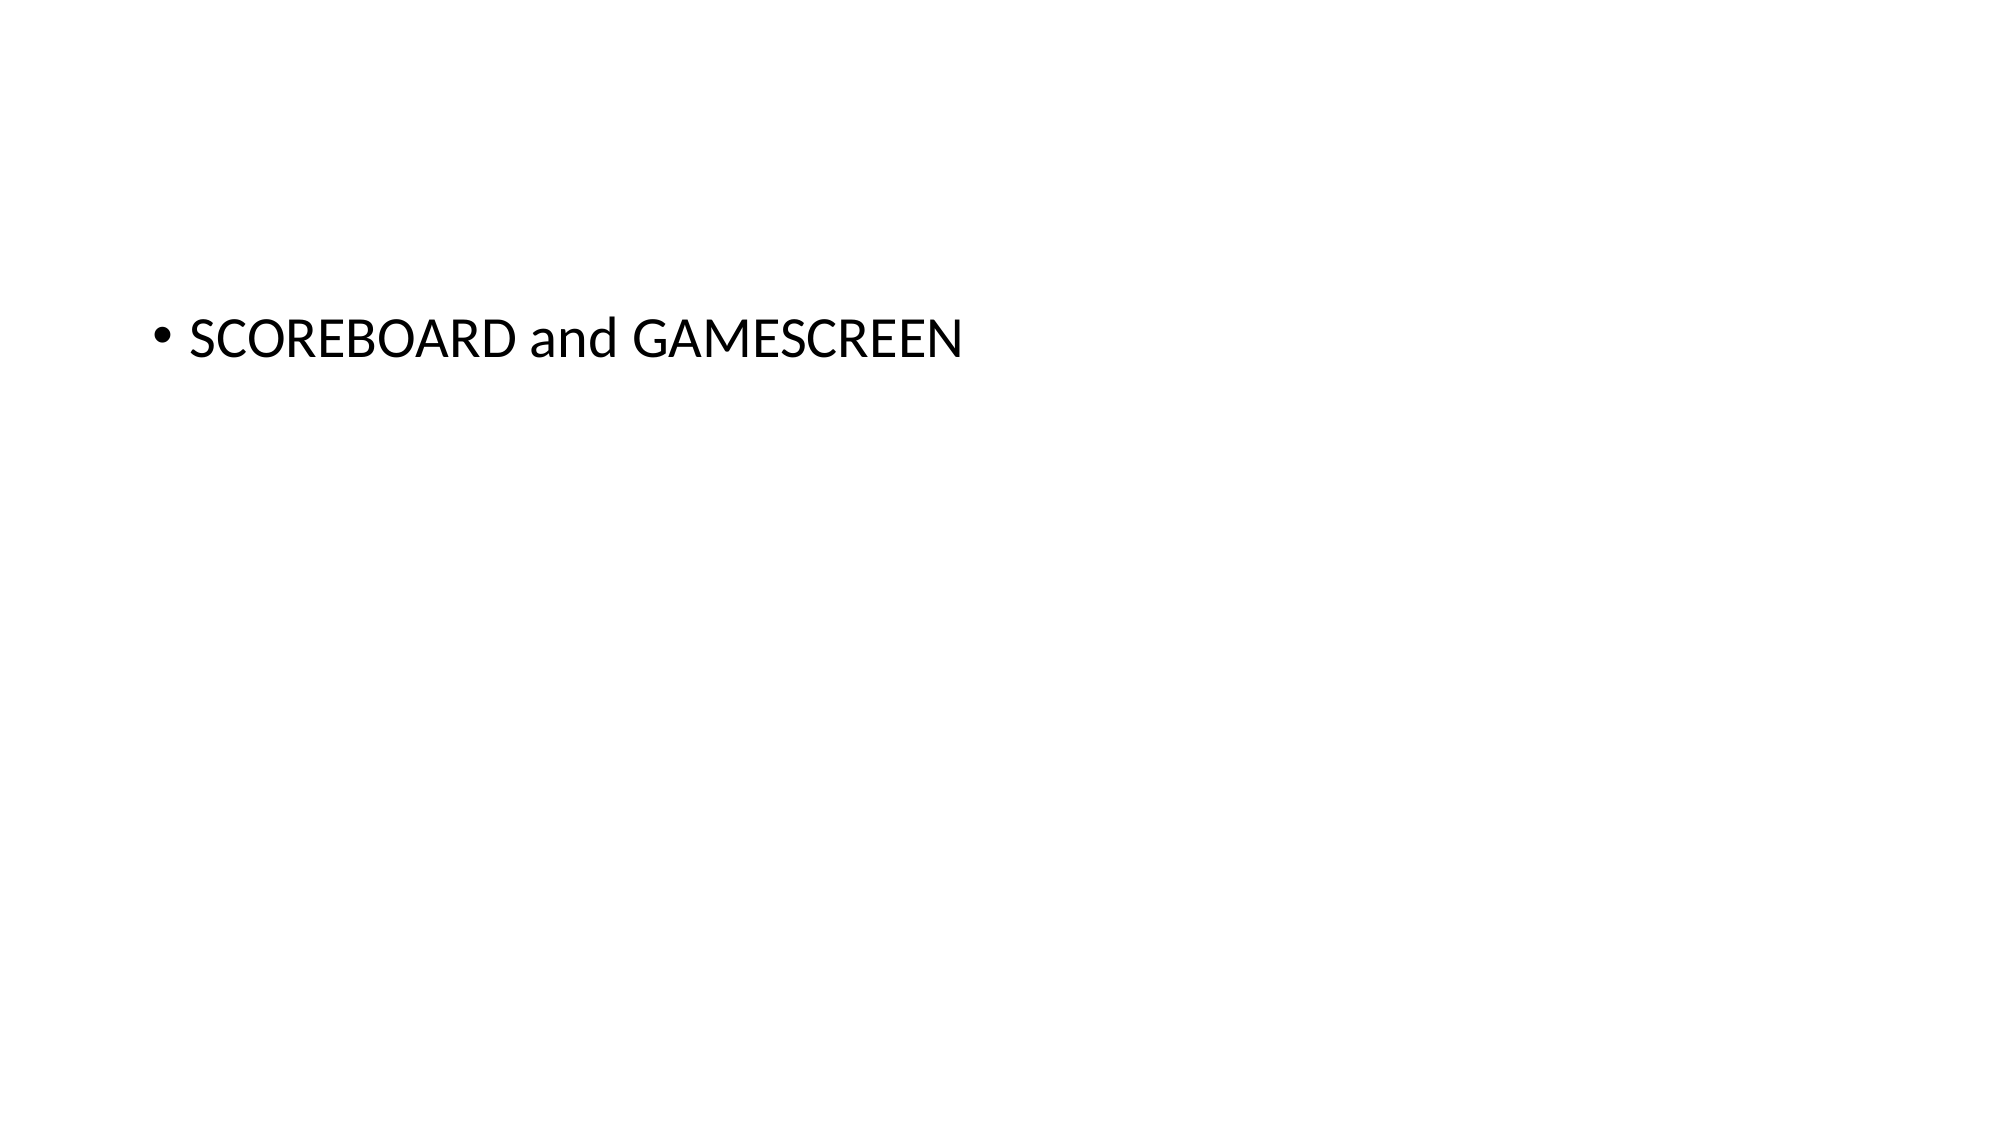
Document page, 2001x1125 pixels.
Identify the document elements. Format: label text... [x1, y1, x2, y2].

list SCOREBOARD and GAMESCREEN [137, 299, 1863, 1014]
